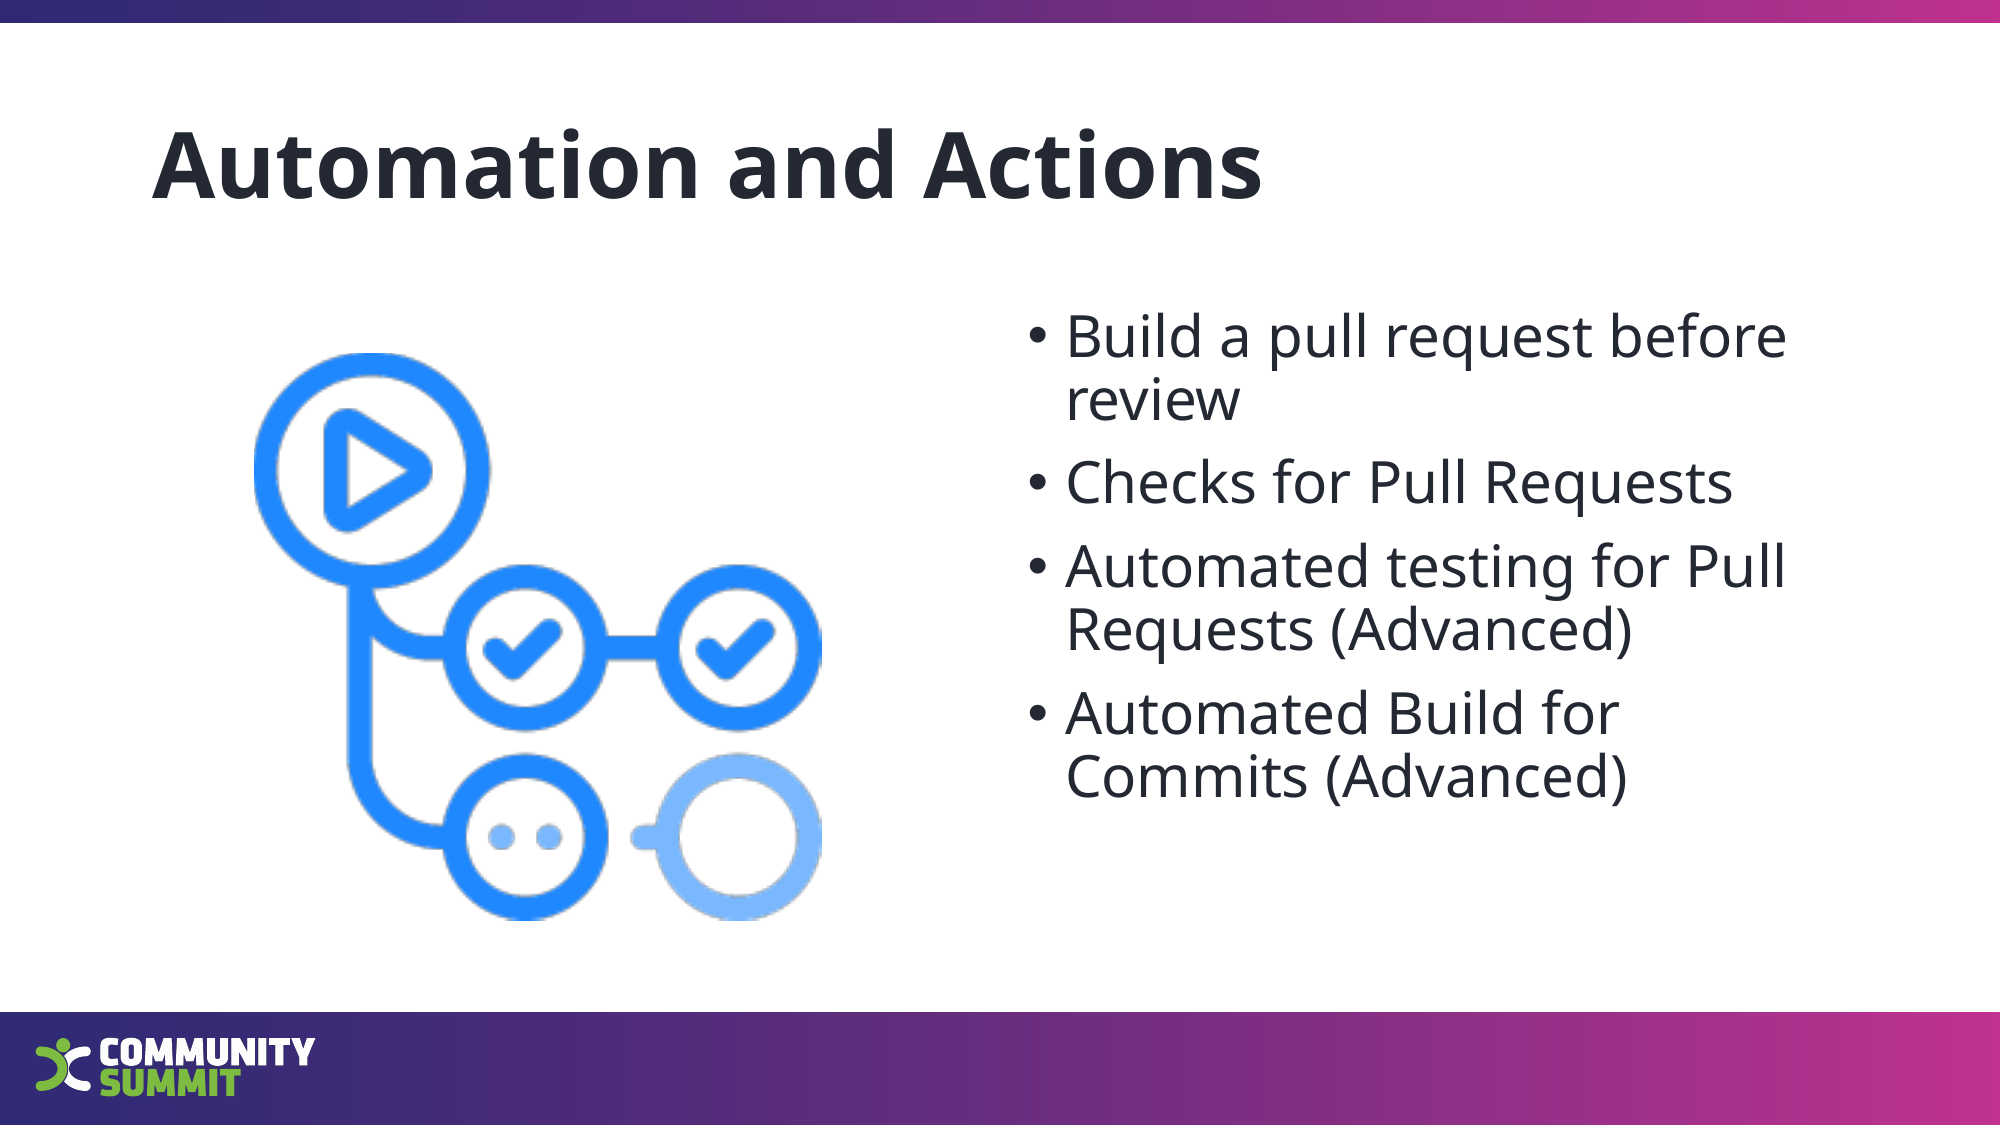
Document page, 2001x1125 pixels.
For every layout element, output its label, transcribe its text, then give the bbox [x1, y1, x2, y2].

picture [0, 1012, 2000, 1125]
picture [0, 0, 2000, 23]
title Automation and Actions [137, 59, 1863, 278]
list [254, 353, 822, 921]
list Build a pull request before review Checks for Pull Requests Automated testing for Pull Requests (Advanced) Automated Build for Commits (Advanced) [1012, 299, 1863, 1014]
